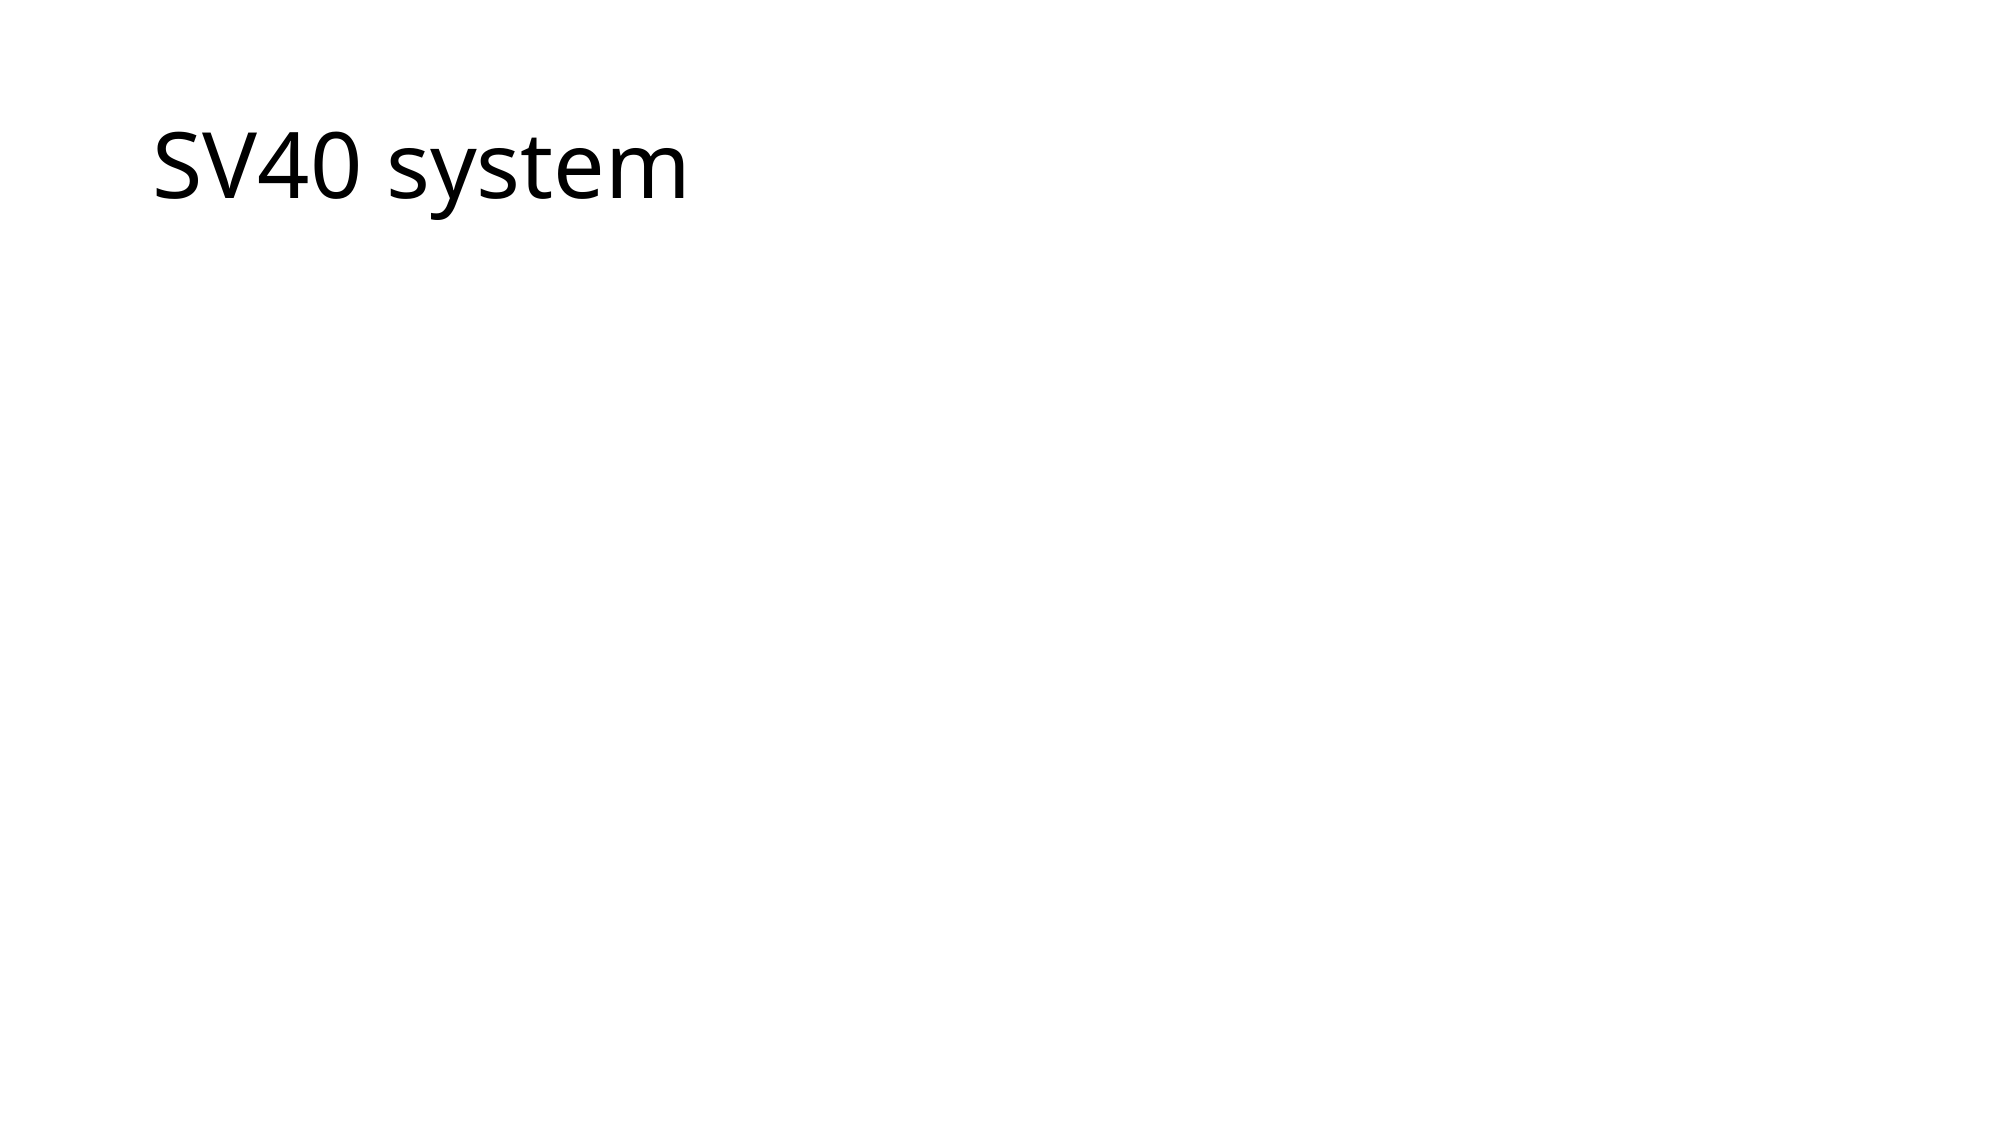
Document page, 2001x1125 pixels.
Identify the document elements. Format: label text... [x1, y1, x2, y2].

title SV40 system [137, 59, 1863, 278]
